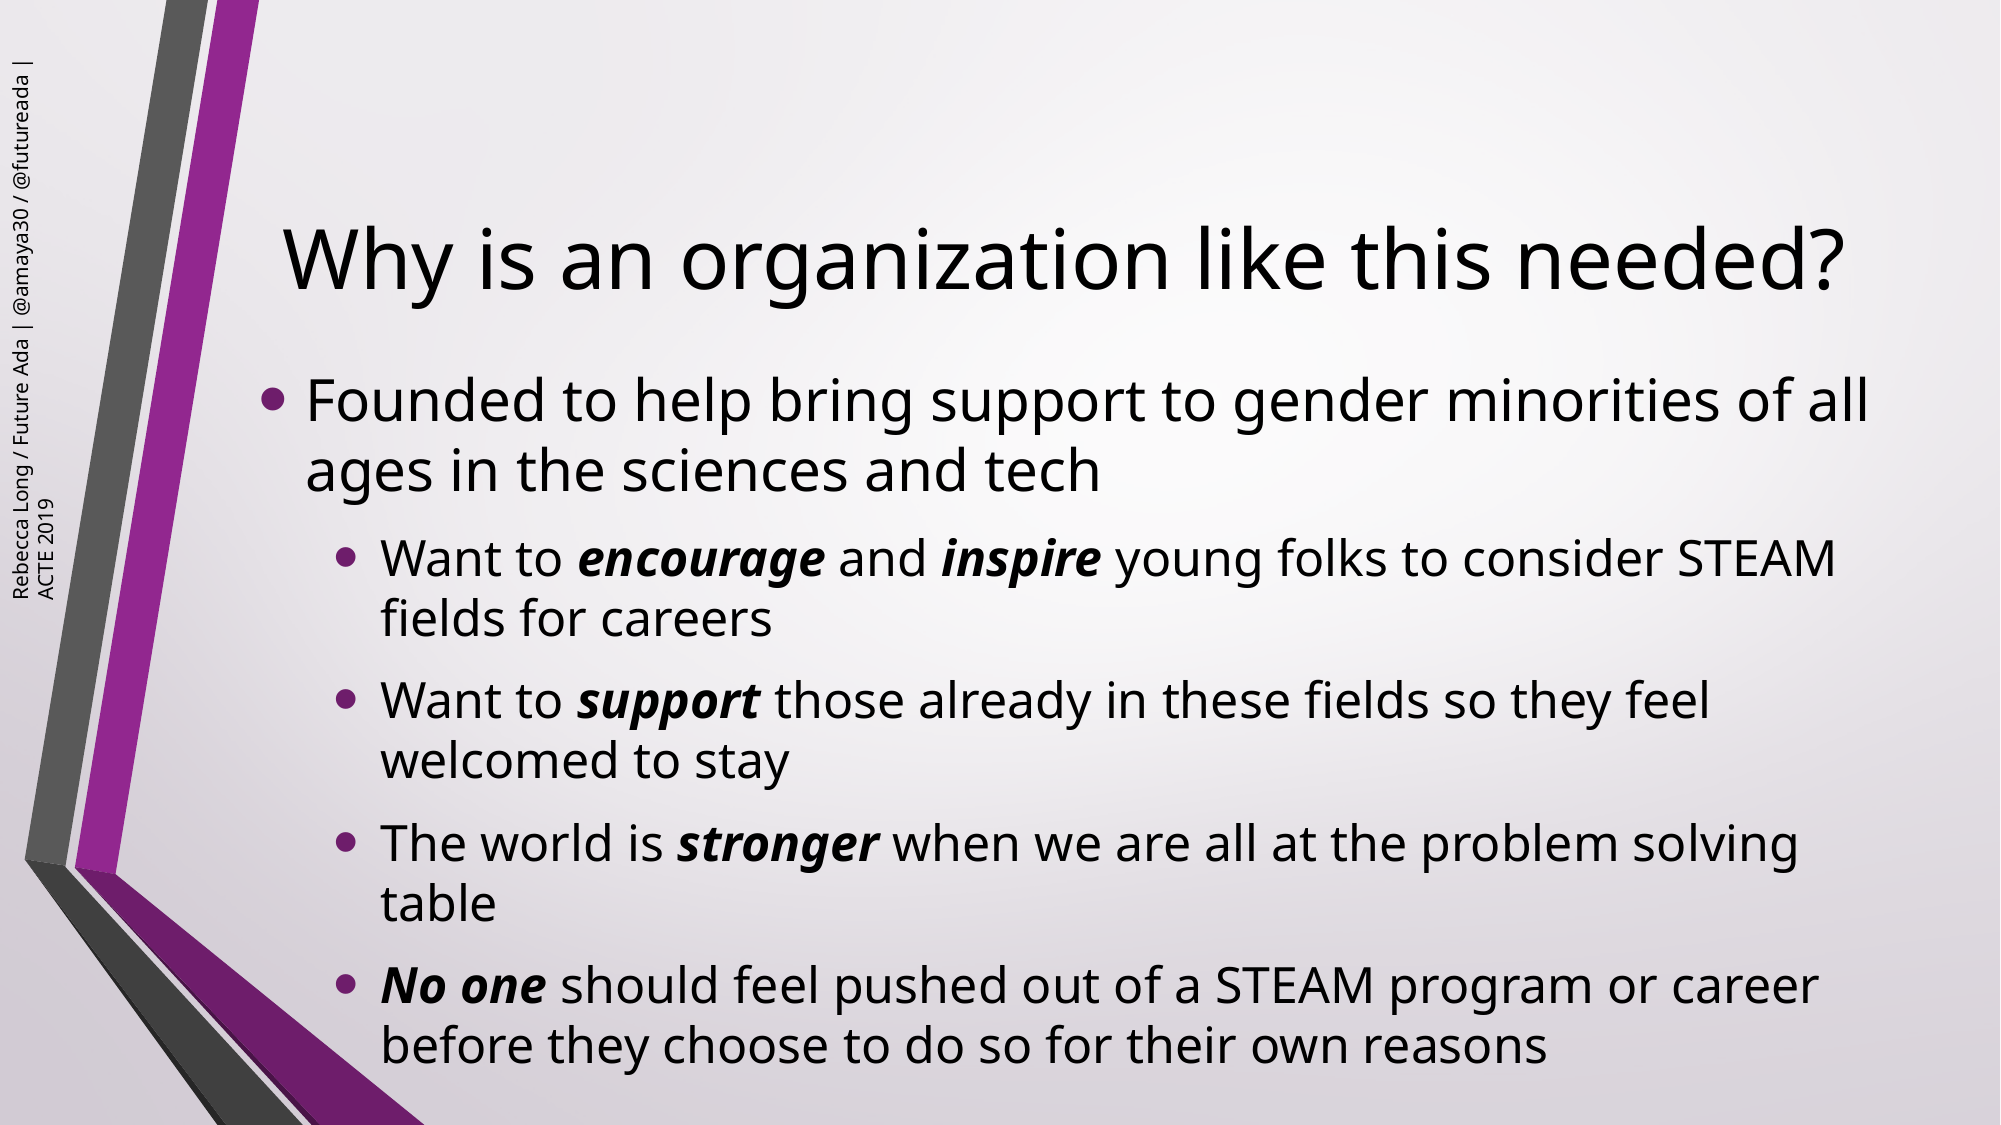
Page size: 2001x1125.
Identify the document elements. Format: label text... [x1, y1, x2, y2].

text_box Rebecca Long / Future Ada | @amaya30 / @futureada | ACTE 2019 [2, 0, 63, 615]
title Why is an organization like this needed? [243, 112, 1887, 348]
list Founded to help bring support to gender minorities of all ages in the sciences and tech Want to encourage and inspire young folks to consider STEAM fields for careers Want to support those already in these fields so they feel welcomed to stay The world is stronger when we are all at the problem solving table No one should feel pushed out of a STEAM program or career before they choose to do so for their own reasons [243, 348, 1887, 1090]
